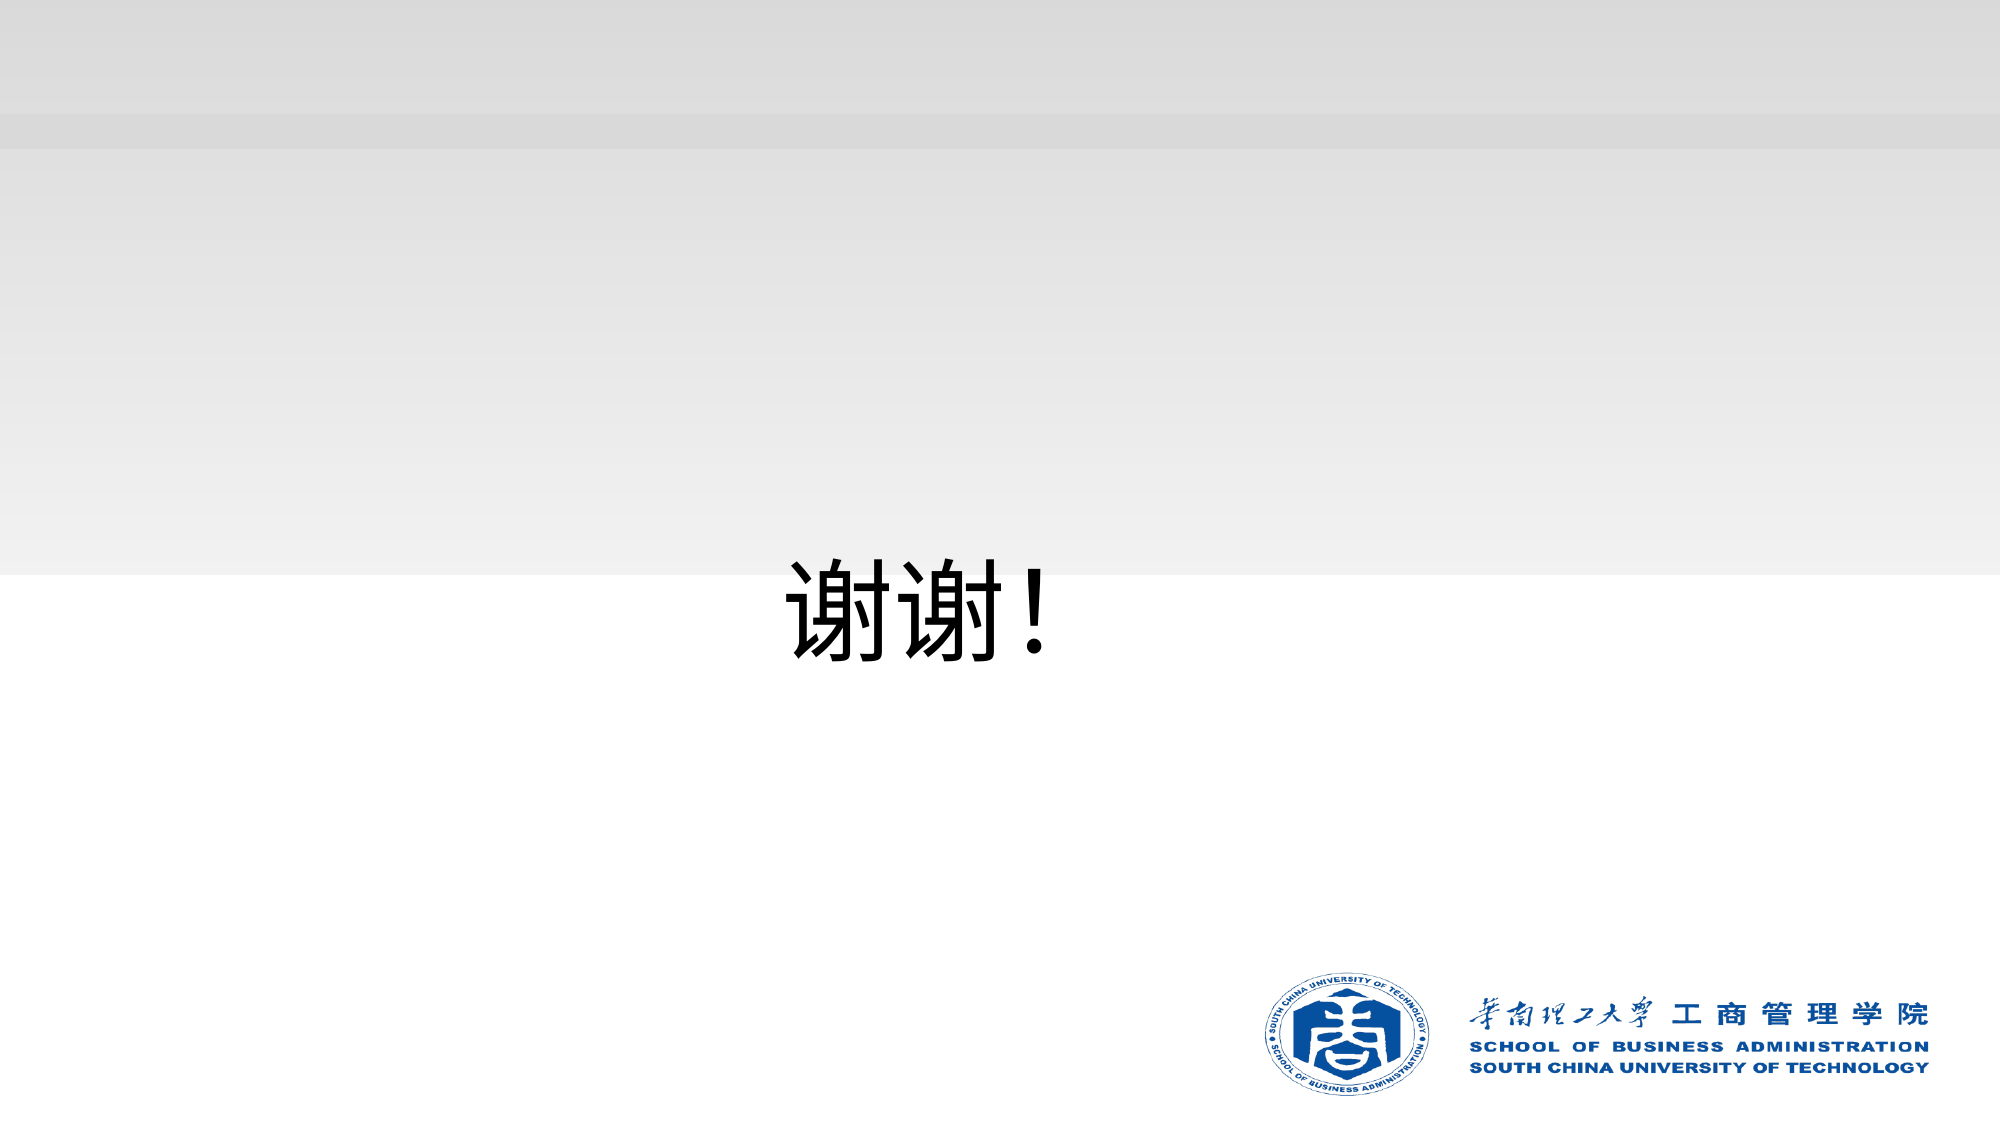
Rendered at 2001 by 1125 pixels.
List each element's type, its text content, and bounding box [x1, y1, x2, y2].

list 谢谢！ [766, 533, 2000, 1125]
